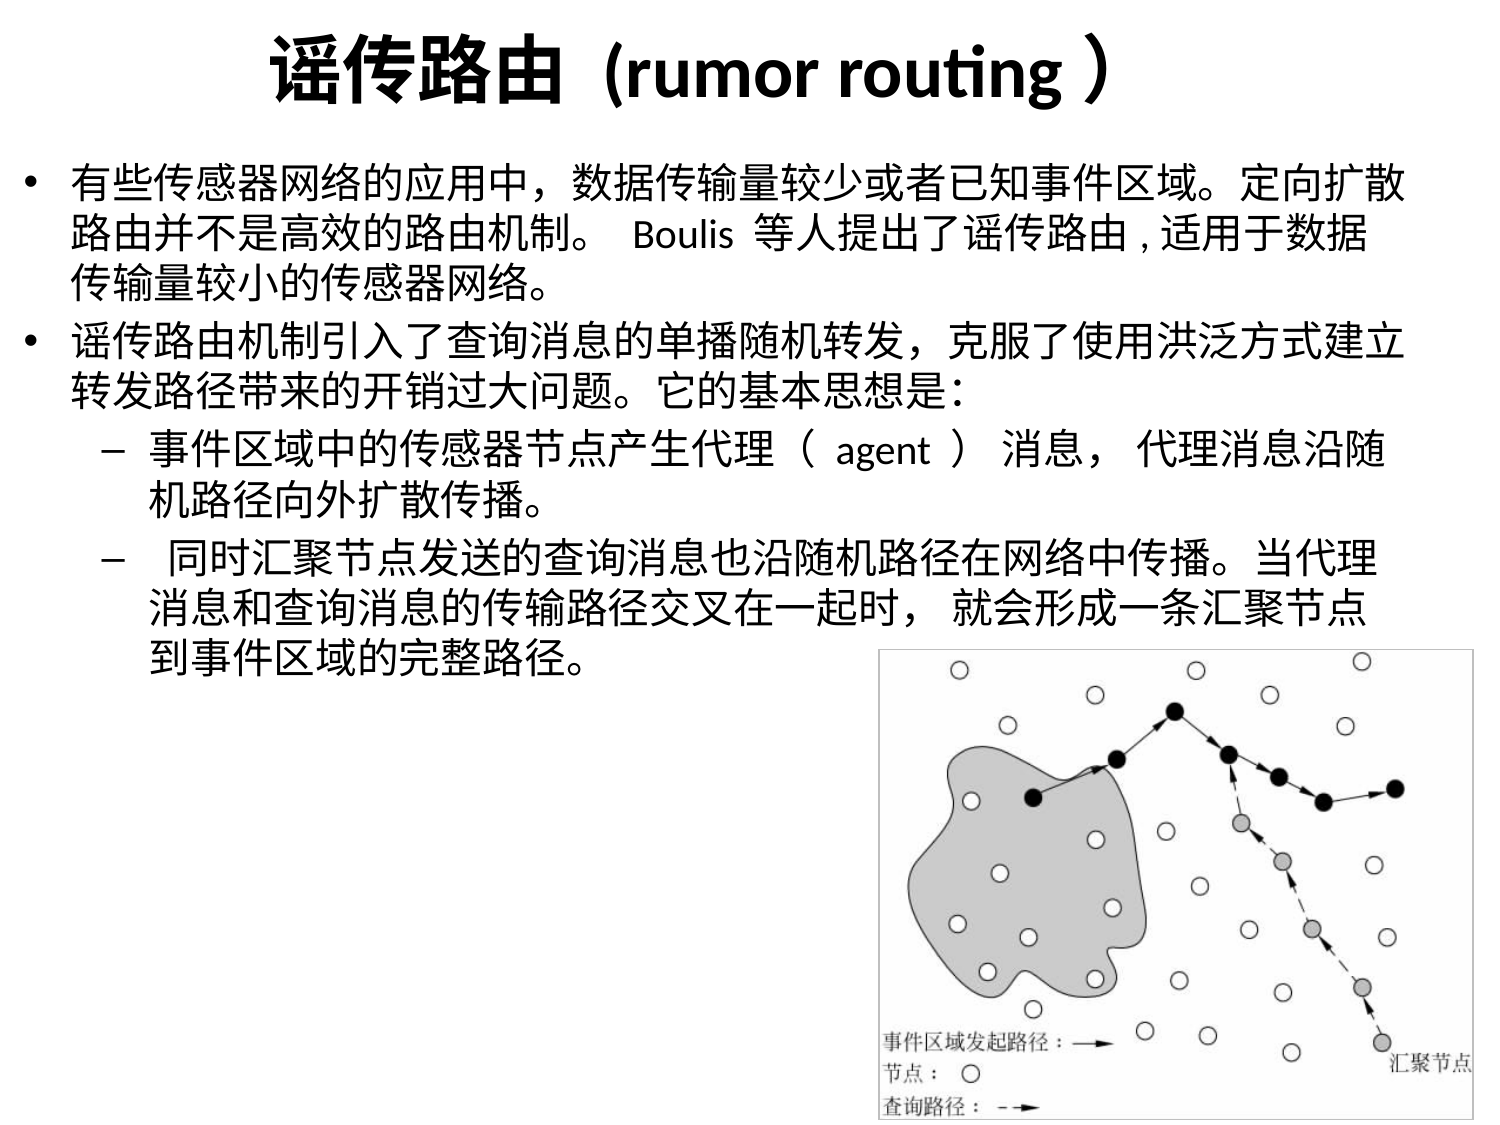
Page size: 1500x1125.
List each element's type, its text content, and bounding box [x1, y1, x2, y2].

picture [879, 649, 1473, 1120]
list 有些传感器网络的应用中，数据传输量较少或者已知事件区域。定向扩散路由并不是高效的路由机制。 Boulis 等人提出了谣传路由,适用于数据传输量较小的传感器网络。 谣传路由机制引入了查询消息的单播随机转发，克服了使用洪泛方式建立转发路径带来的开销过大问题。它的基本思想是： 事件区域中的传感器节点产生代理（ agent ） 消息， 代理消息沿随机路径向外扩散传播。 同时汇聚节点发送的查询消息也沿随机路径在网络中传播。当代理消息和查询消息的传输路径交叉在一起时， 就会形成一条汇聚节点到事件区域的完整路径。 [8, 149, 1424, 705]
title 谣传路由 (rumor routing） [78, 19, 1345, 120]
